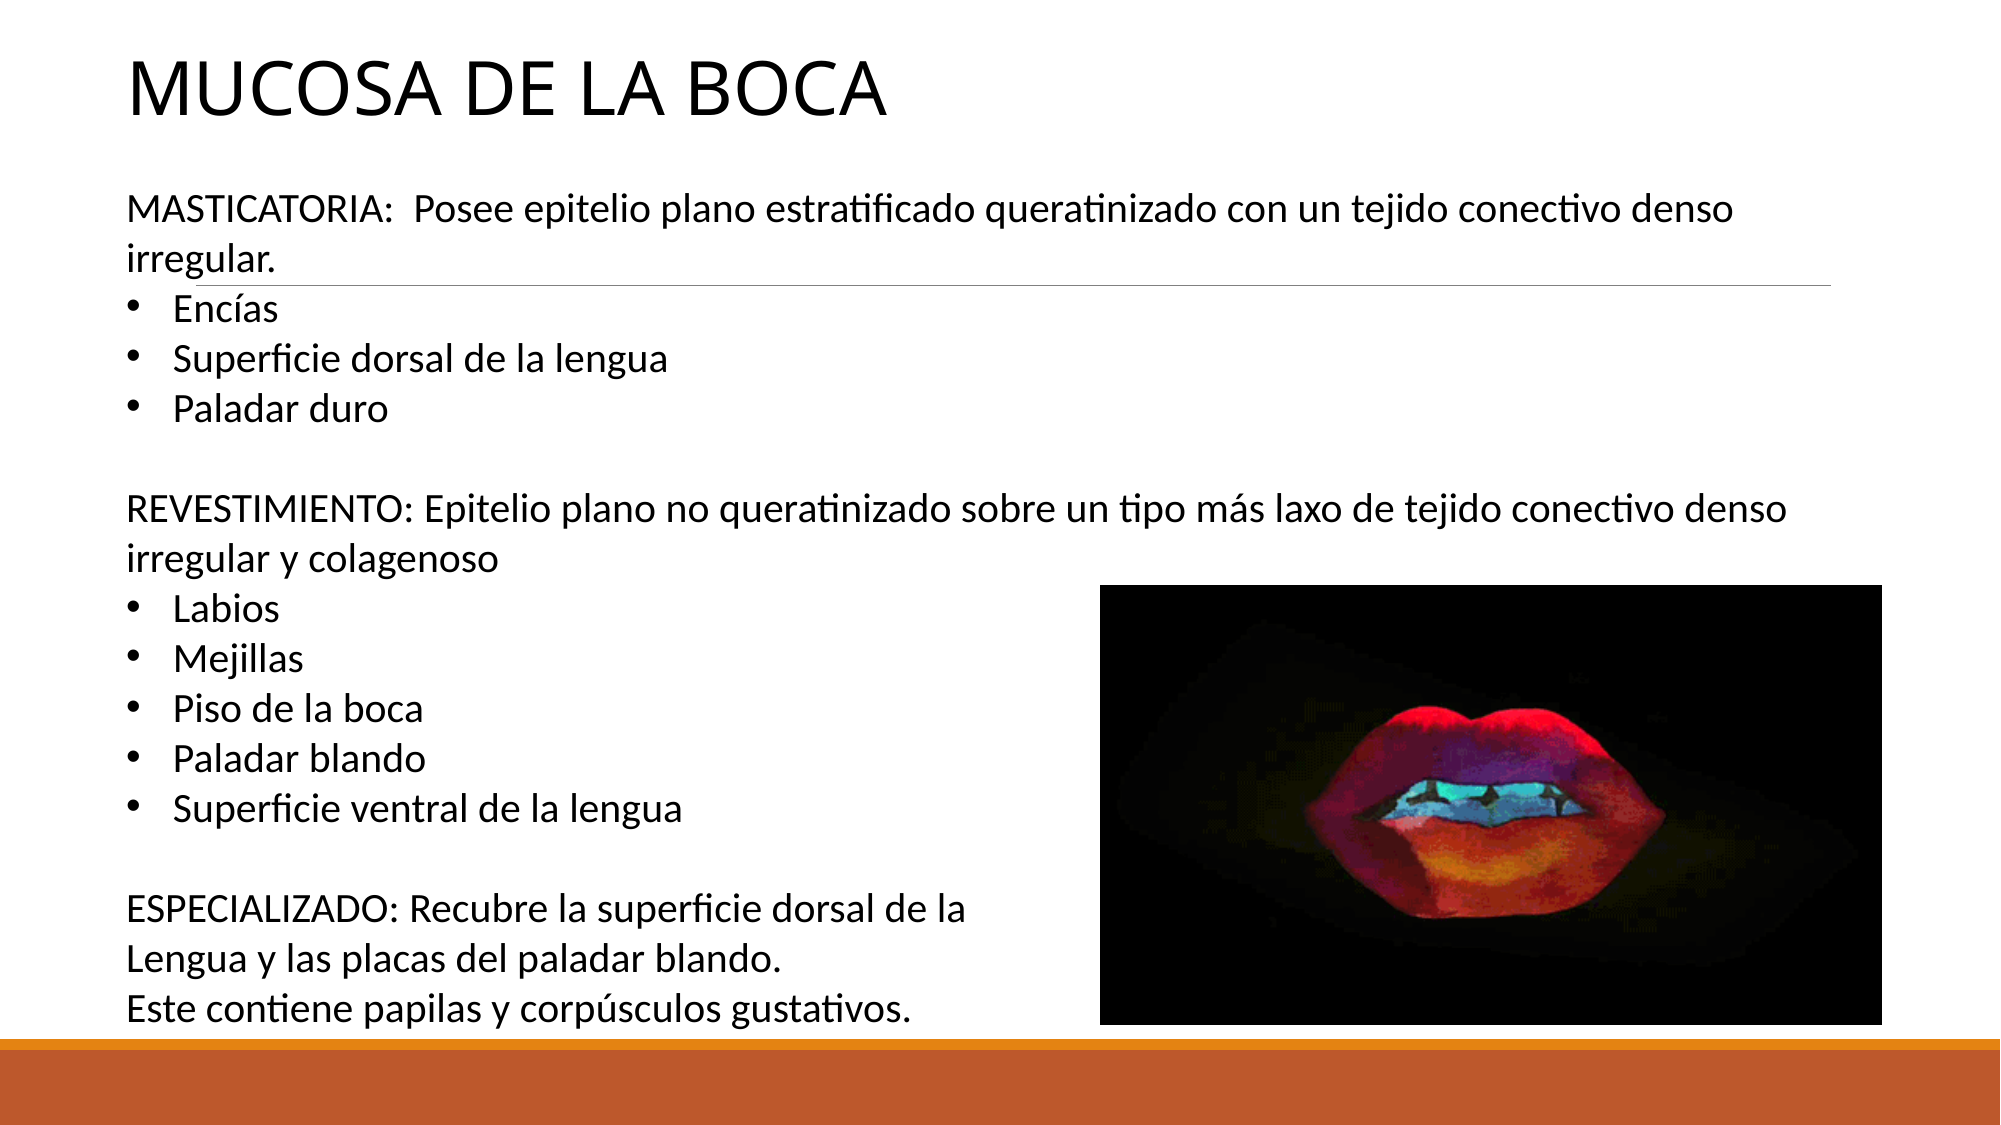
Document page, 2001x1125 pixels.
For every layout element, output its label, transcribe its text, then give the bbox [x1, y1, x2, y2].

picture [1099, 585, 1882, 1026]
text_box MUCOSA DE LA BOCA MASTICATORIA: Posee epitelio plano estratificado queratinizado con un tejido conectivo denso irregular. Encías Superficie dorsal de la lengua Paladar duro REVESTIMIENTO: Epitelio plano no queratinizado sobre un tipo más laxo de tejido conectivo denso irregular y colagenoso Labios Mejillas Piso de la boca Paladar blando Superficie ventral de la lengua ESPECIALIZADO: Recubre la superficie dorsal de la Lengua y las placas del paladar blando. Este contiene papilas y corpúsculos gustativos. [111, 33, 1805, 1125]
